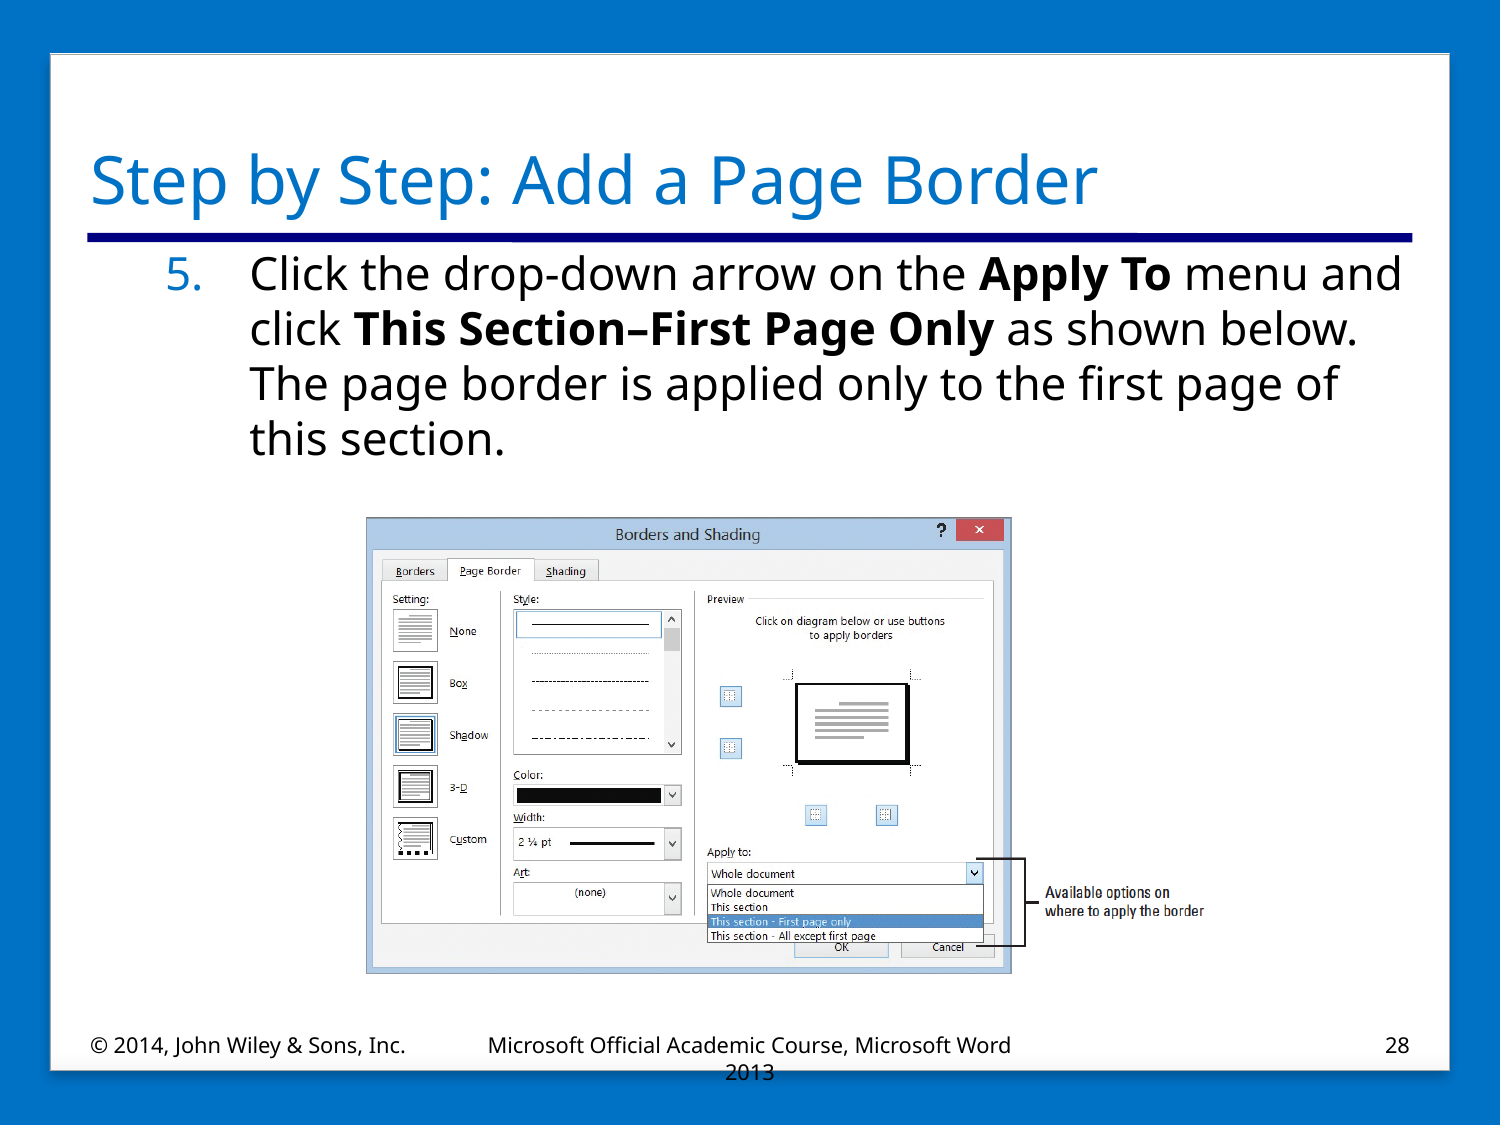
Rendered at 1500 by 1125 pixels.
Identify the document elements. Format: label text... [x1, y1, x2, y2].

slide_number 28 [1074, 1024, 1426, 1103]
picture [362, 512, 1212, 978]
footer Microsoft Official Academic Course, Microsoft Word 2013 [449, 1024, 1051, 1103]
slide_number © 2014, John Wiley & Sons, Inc. [74, 1024, 426, 1103]
title Step by Step: Add a Page Border [74, 74, 1426, 226]
list Click the drop-down arrow on the Apply To menu and click This Section–First Page Only as shown below. The page border is applied only to the first page of this section. [75, 237, 1425, 1063]
